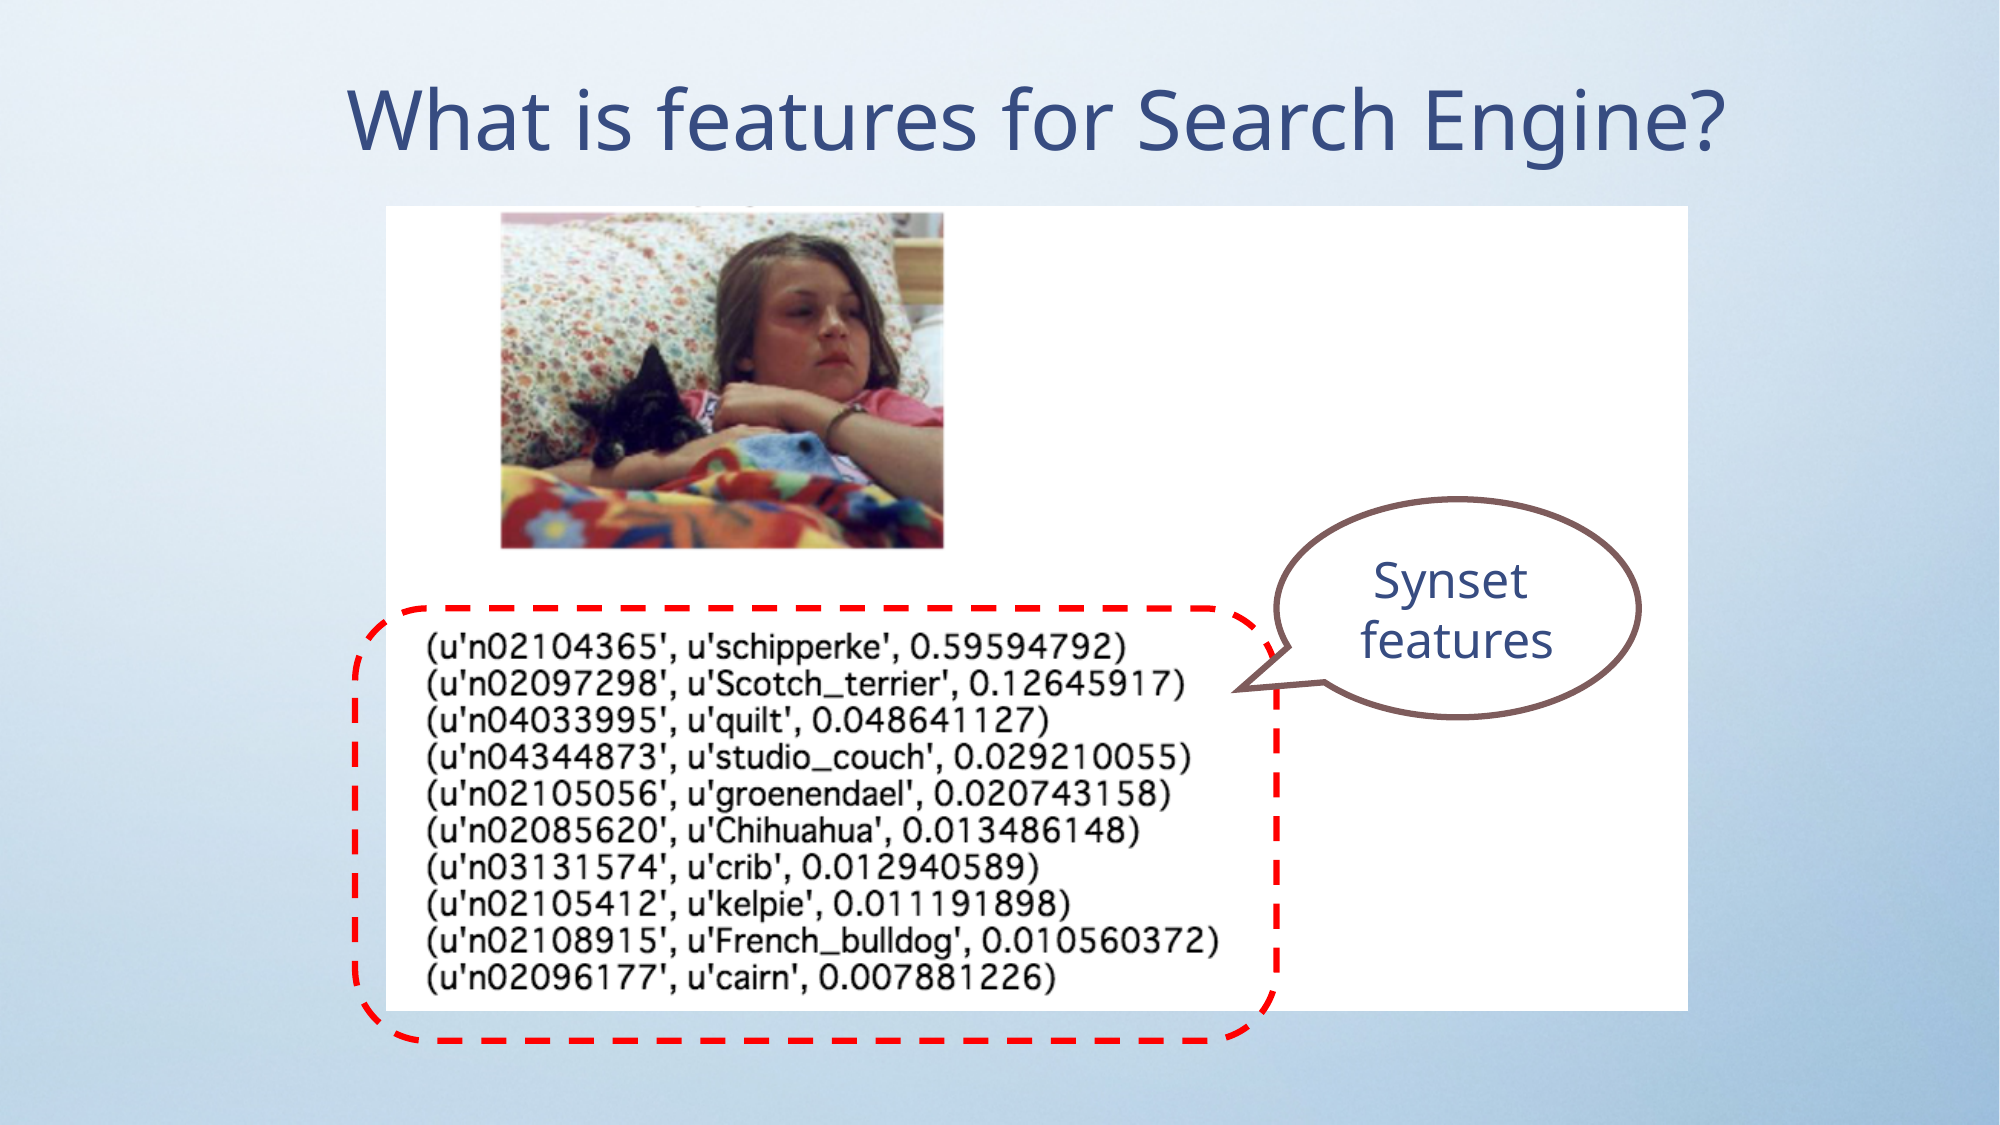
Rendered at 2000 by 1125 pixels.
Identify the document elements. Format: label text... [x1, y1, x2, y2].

text_box [354, 621, 1265, 1042]
text_box What is features for Search Engine? [331, 59, 1744, 175]
picture [0, 0, 2000, 1125]
